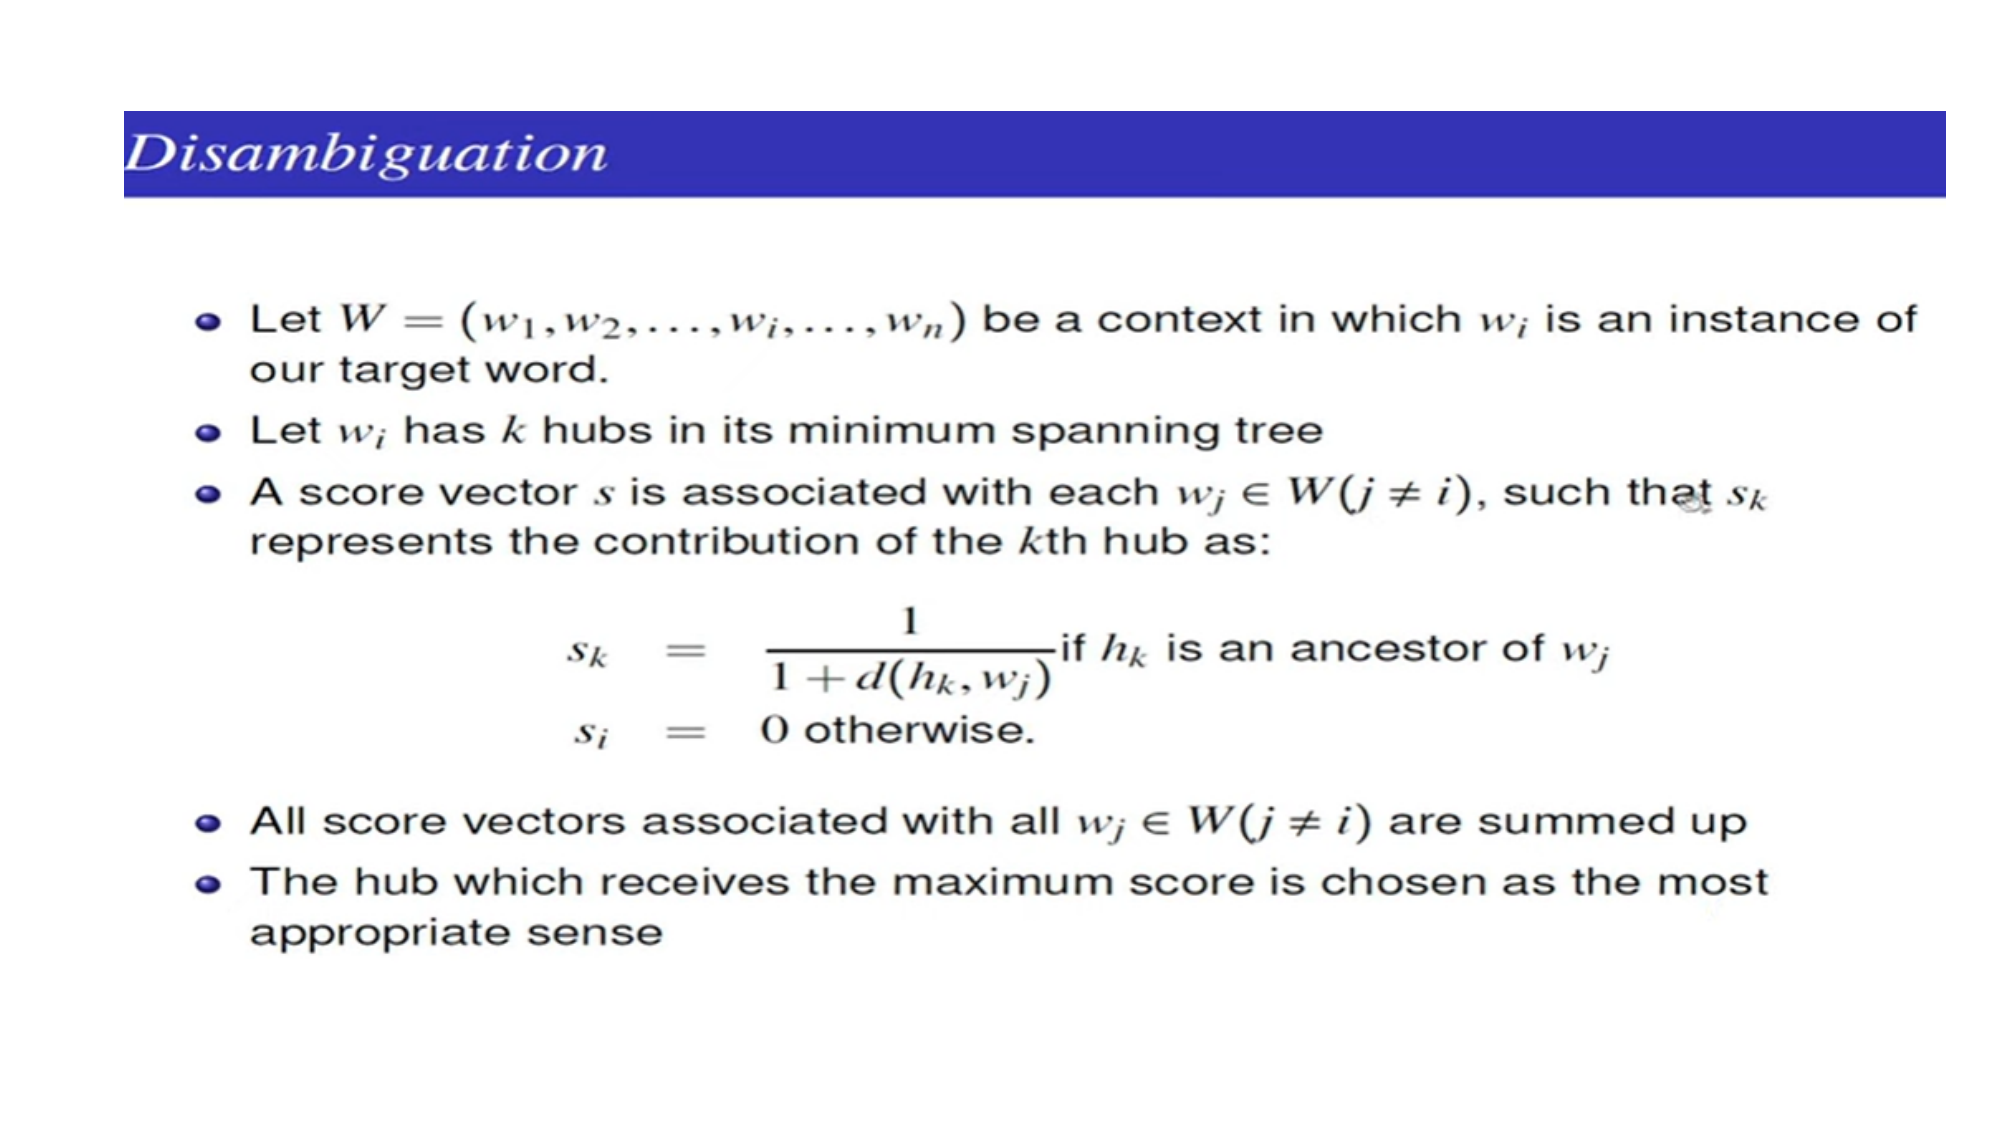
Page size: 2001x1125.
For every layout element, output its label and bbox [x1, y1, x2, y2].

picture [124, 111, 1947, 997]
